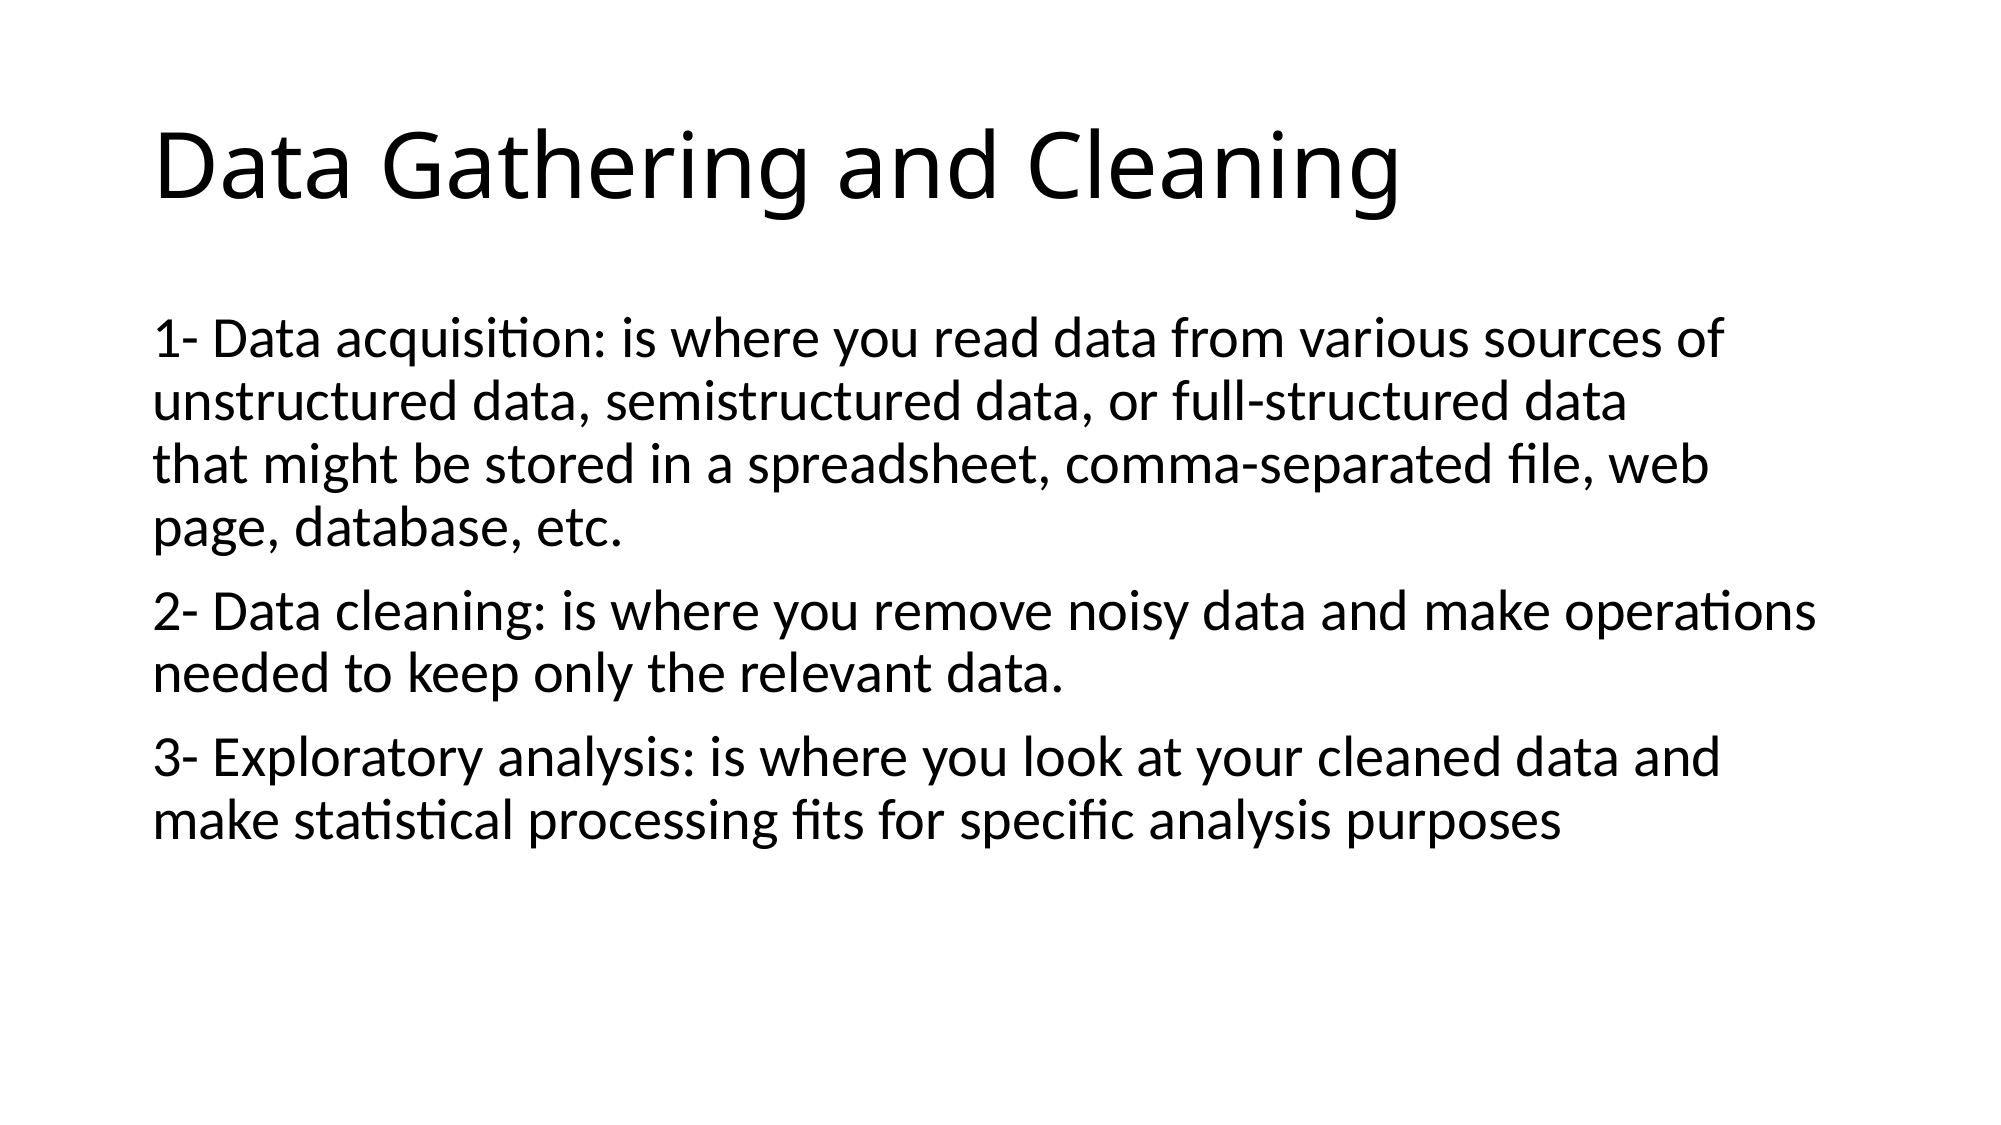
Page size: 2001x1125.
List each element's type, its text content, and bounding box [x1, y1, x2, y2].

list 1- Data acquisition: is where you read data from various sources of unstructured data, semistructured data, or full-structured data that might be stored in a spreadsheet, comma-separated file, web page, database, etc. 2- Data cleaning: is where you remove noisy data and make operations needed to keep only the relevant data. 3- Exploratory analysis: is where you look at your cleaned data and make statistical processing ﬁts for speciﬁc analysis purposes [137, 299, 1863, 1014]
title Data Gathering and Cleaning [137, 59, 1863, 278]
